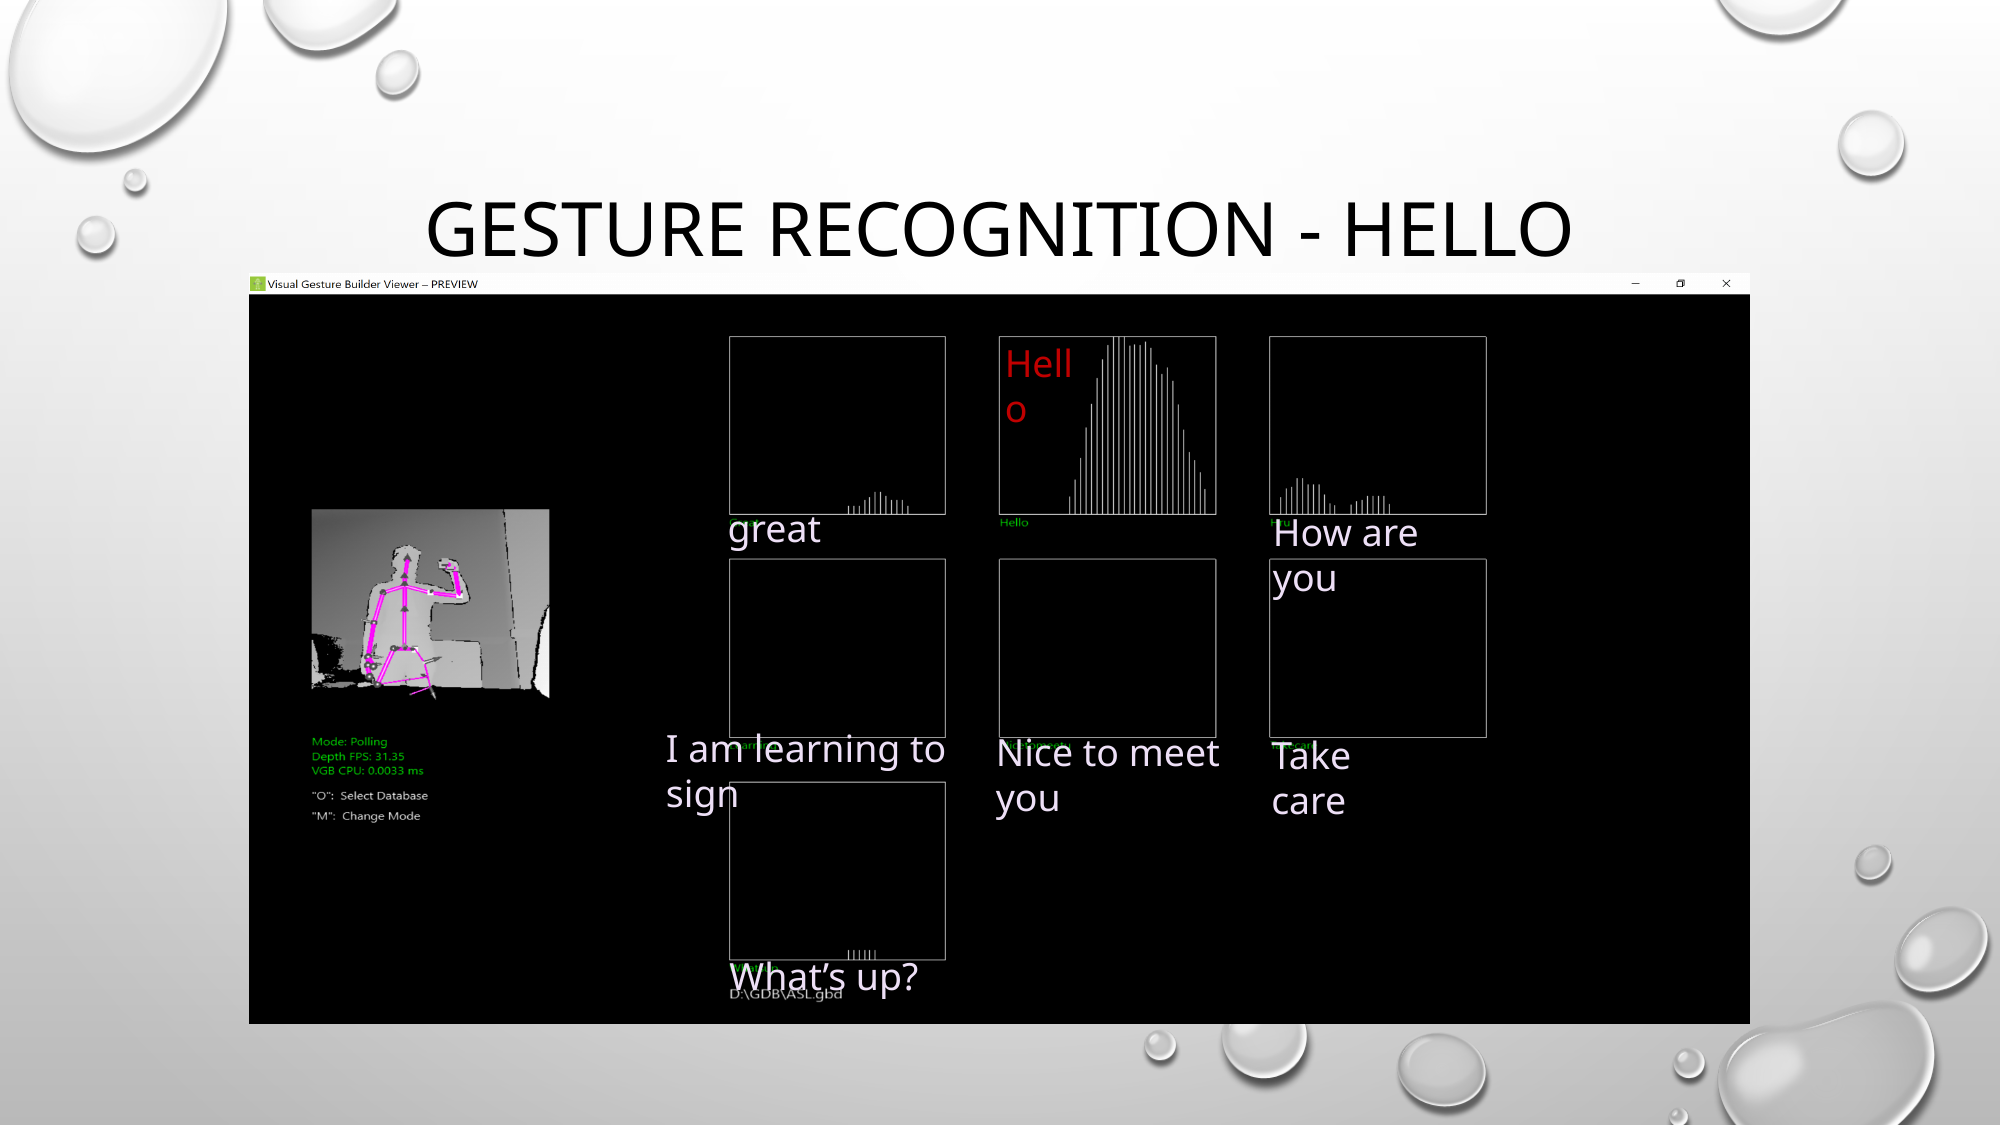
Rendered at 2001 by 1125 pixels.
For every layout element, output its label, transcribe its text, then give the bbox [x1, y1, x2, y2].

title Gesture recognition - HELLO [149, 101, 1851, 364]
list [249, 273, 1751, 1024]
picture [0, 0, 2000, 1125]
